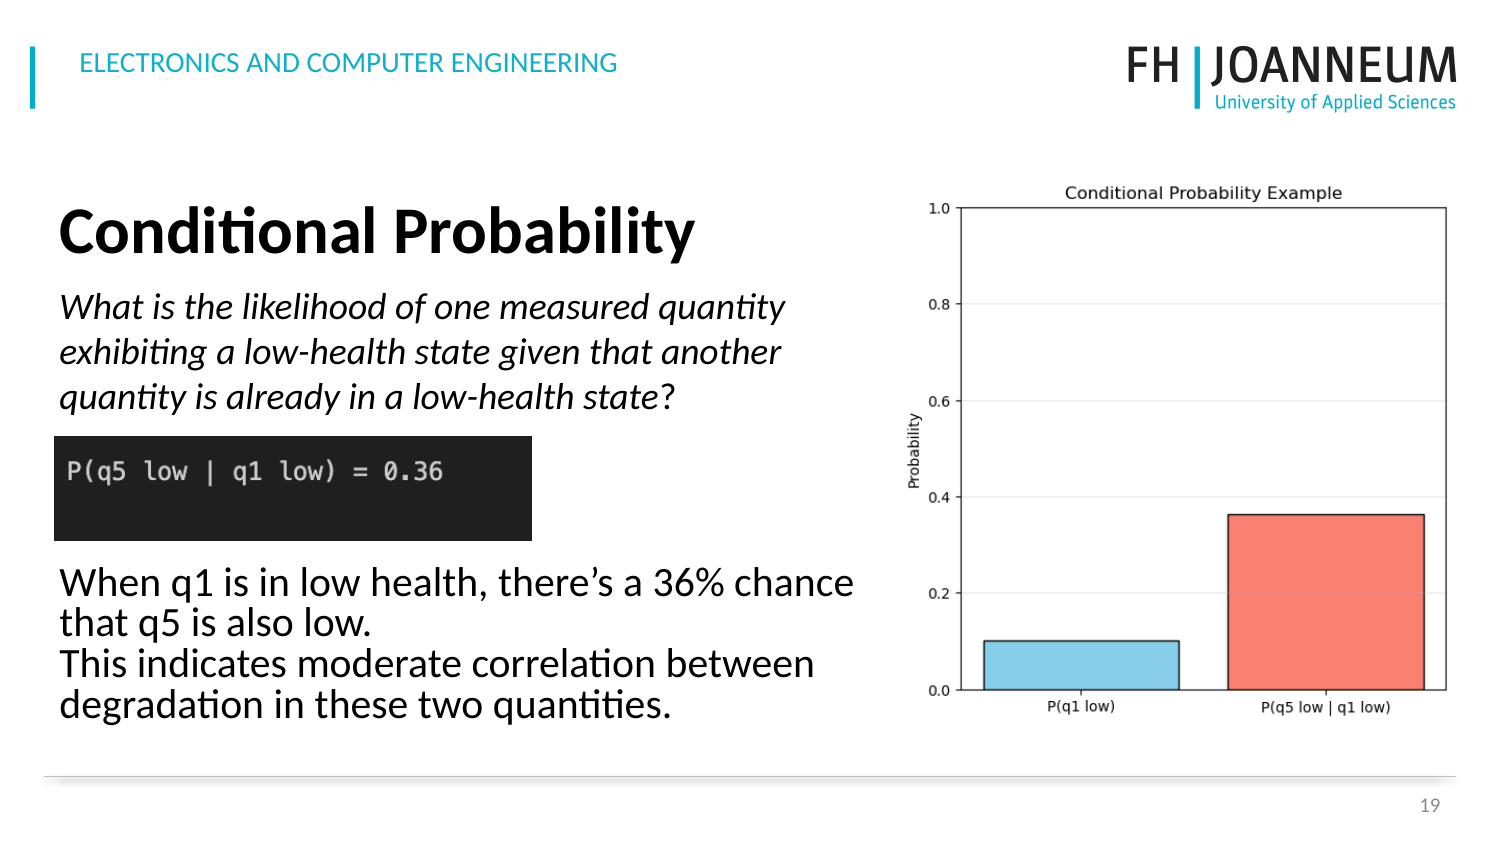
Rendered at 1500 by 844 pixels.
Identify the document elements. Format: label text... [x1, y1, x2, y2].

slide_number 19 [1105, 782, 1456, 827]
list What is the likelihood of one measured quantity exhibiting a low-health state given that another quantity is already in a low-health state? [44, 274, 898, 750]
picture [0, 16, 1500, 124]
picture [54, 436, 532, 542]
title Conditional Probability [44, 134, 1456, 274]
picture [896, 175, 1456, 725]
list When q1 is in low health, there’s a 36% chance that q5 is also low. This indicates moderate correlation between degradation in these two quantities. [44, 750, 898, 844]
